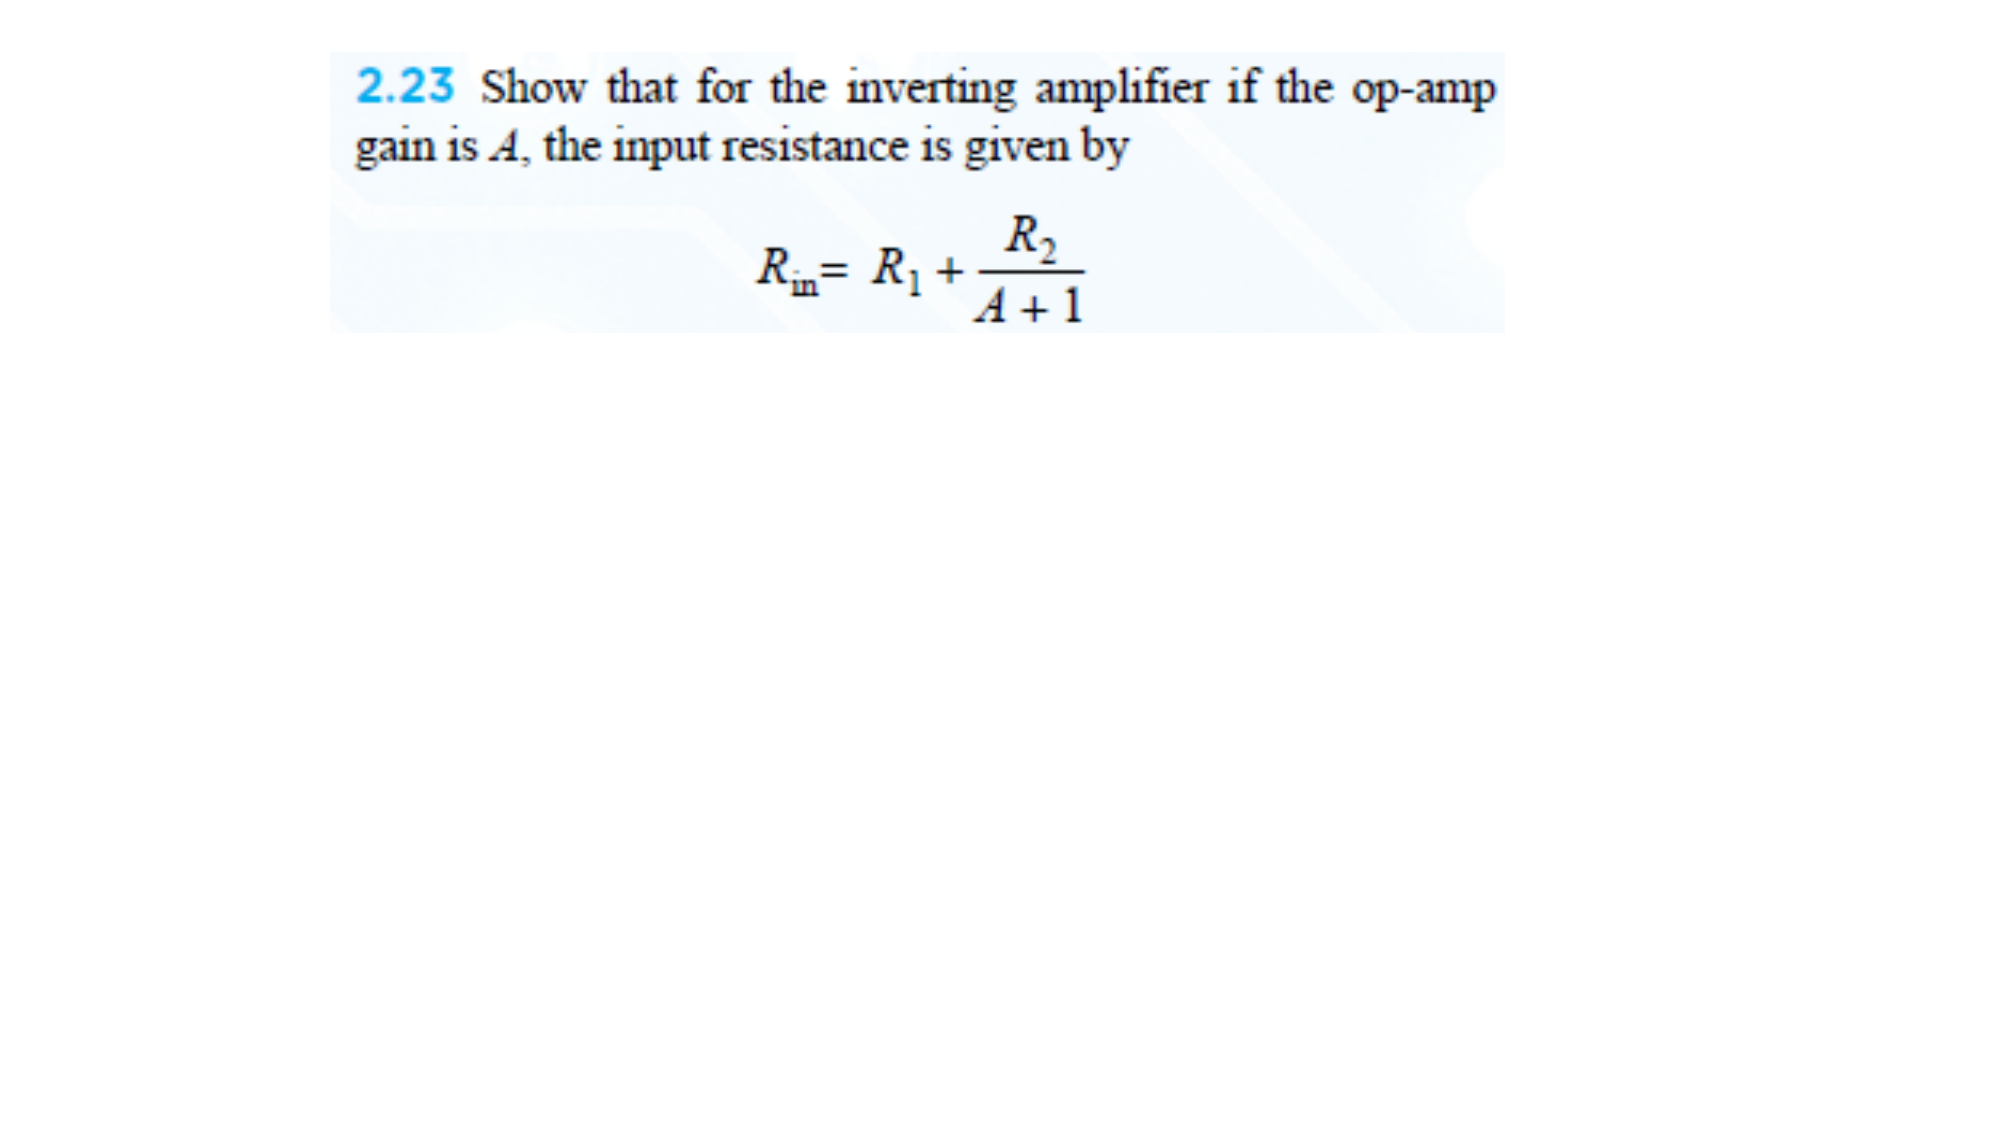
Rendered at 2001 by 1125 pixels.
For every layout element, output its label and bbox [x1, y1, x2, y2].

picture [330, 52, 1505, 333]
